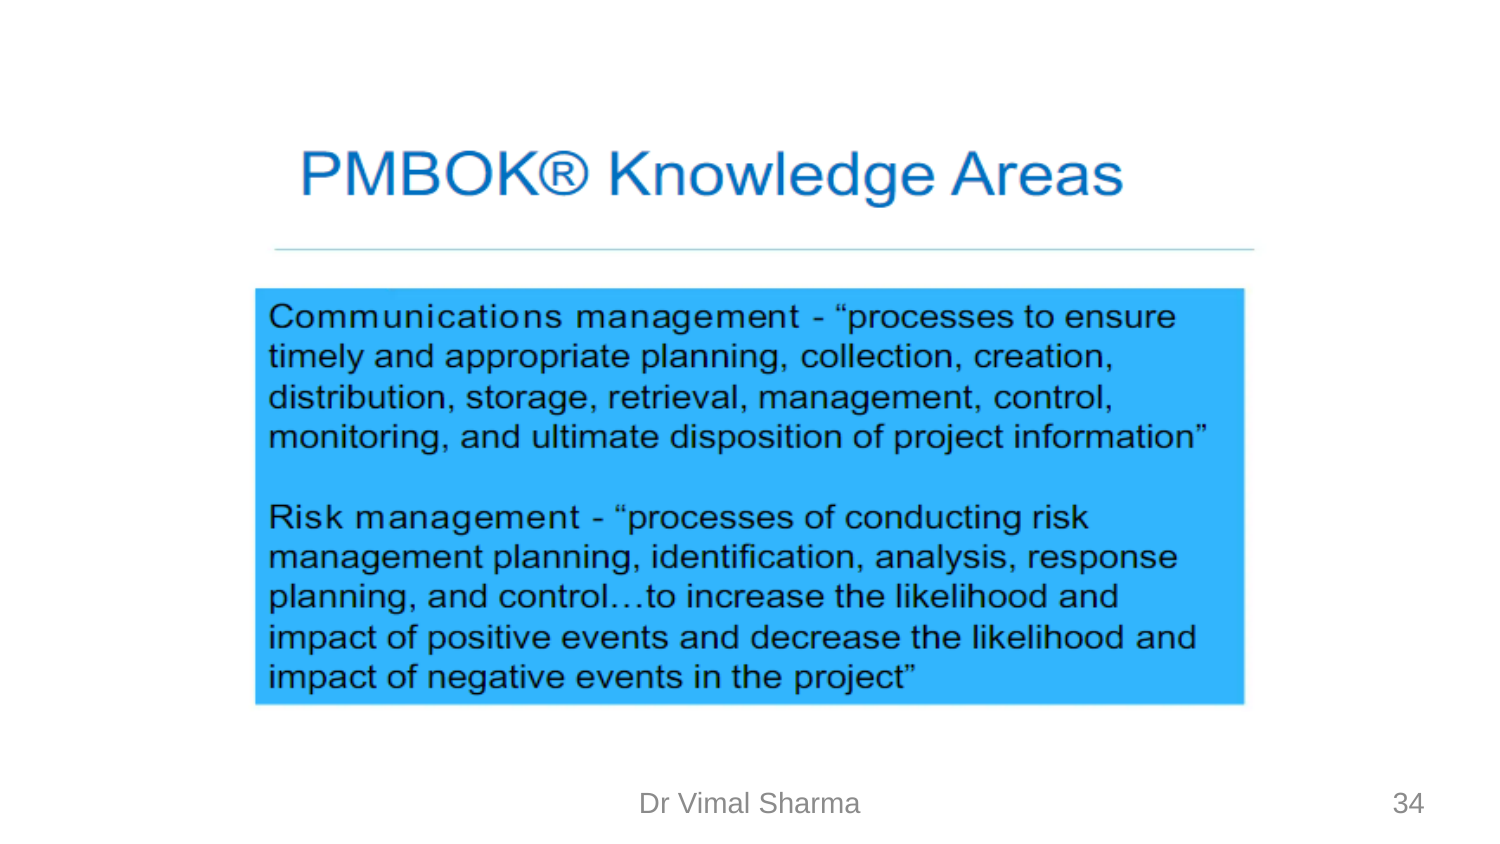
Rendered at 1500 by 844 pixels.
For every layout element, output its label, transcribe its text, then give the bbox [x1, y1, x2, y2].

footer Dr Vimal Sharma [510, 784, 990, 827]
picture [228, 140, 1272, 712]
slide_number 34 [1080, 784, 1425, 827]
